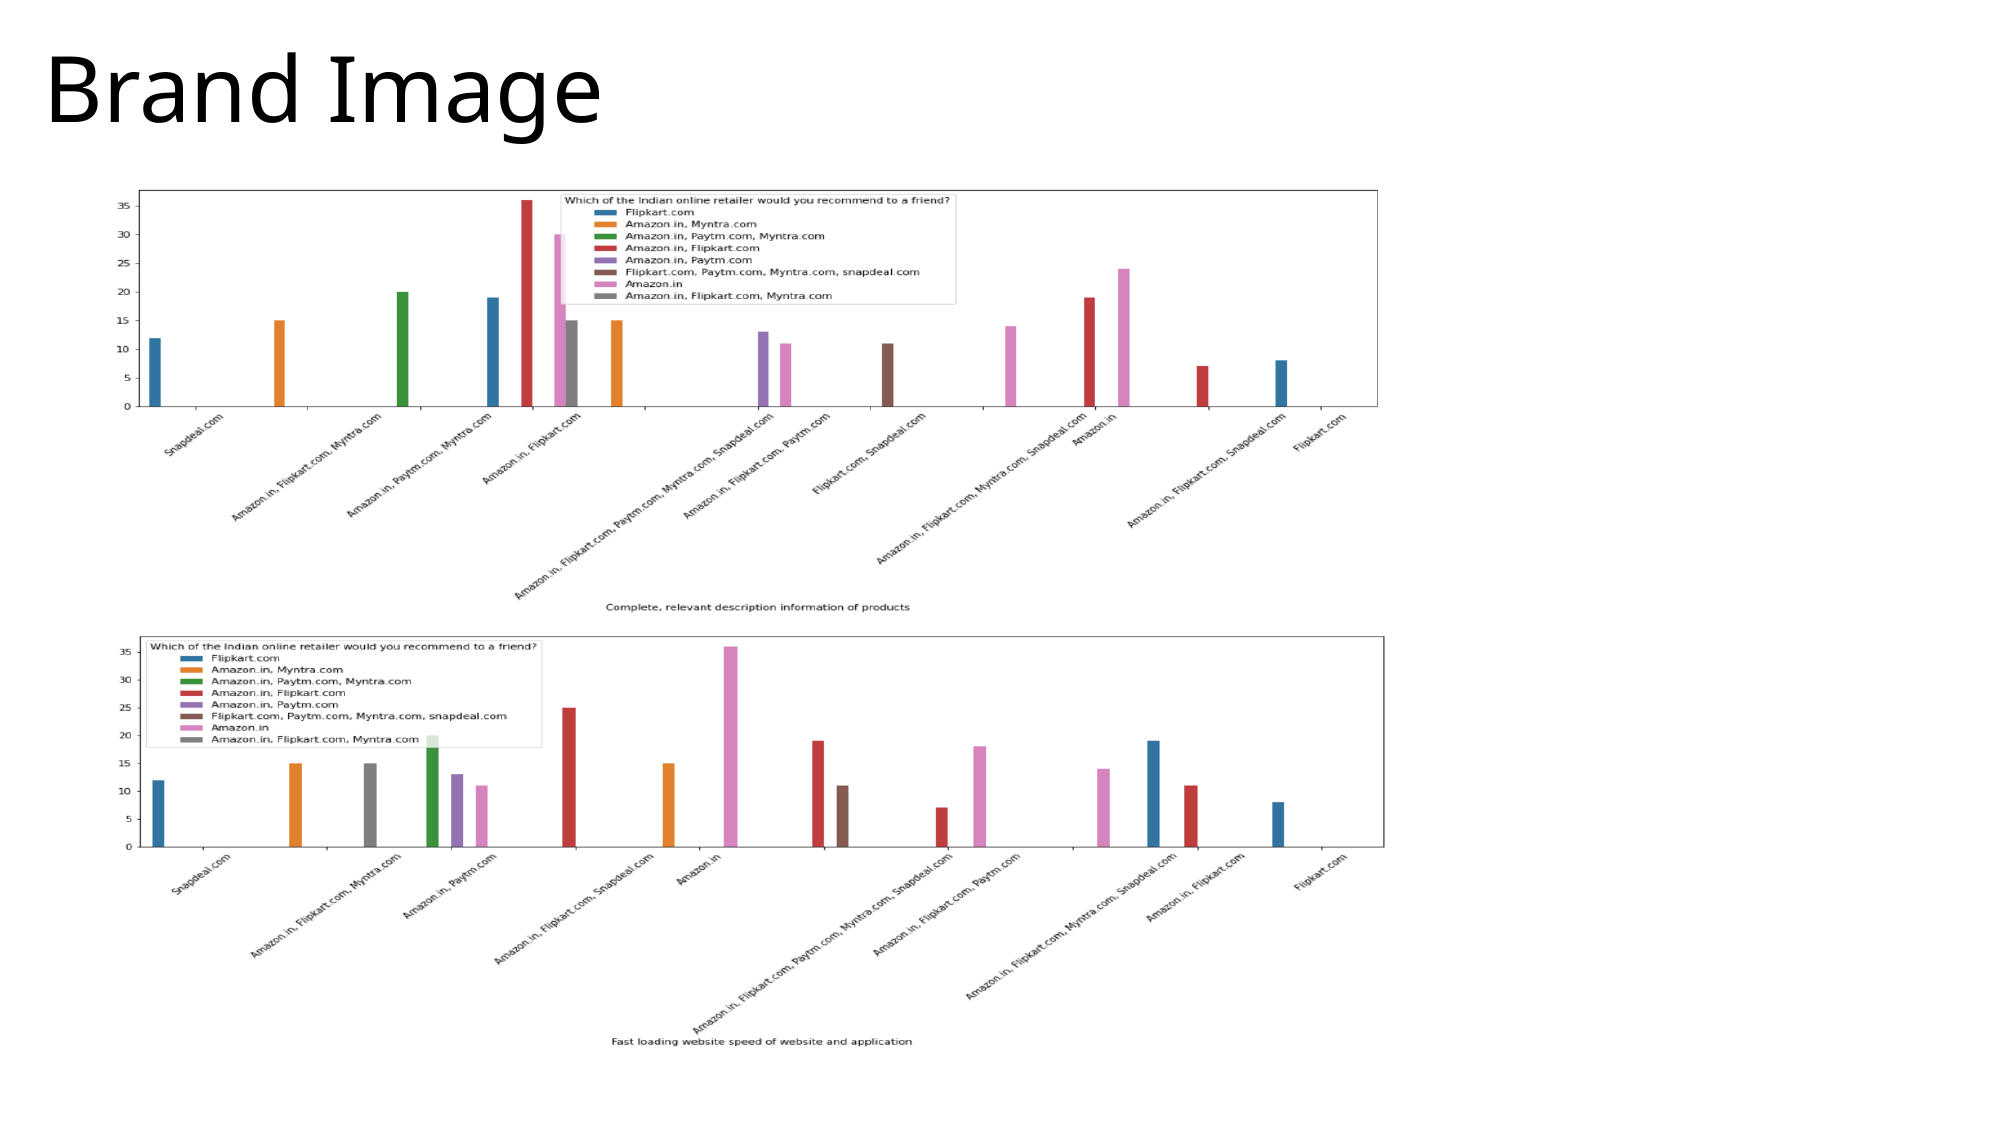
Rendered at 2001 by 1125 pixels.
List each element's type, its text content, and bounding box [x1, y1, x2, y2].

title Brand Image [28, 31, 1754, 155]
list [92, 630, 1405, 1052]
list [91, 183, 1400, 624]
